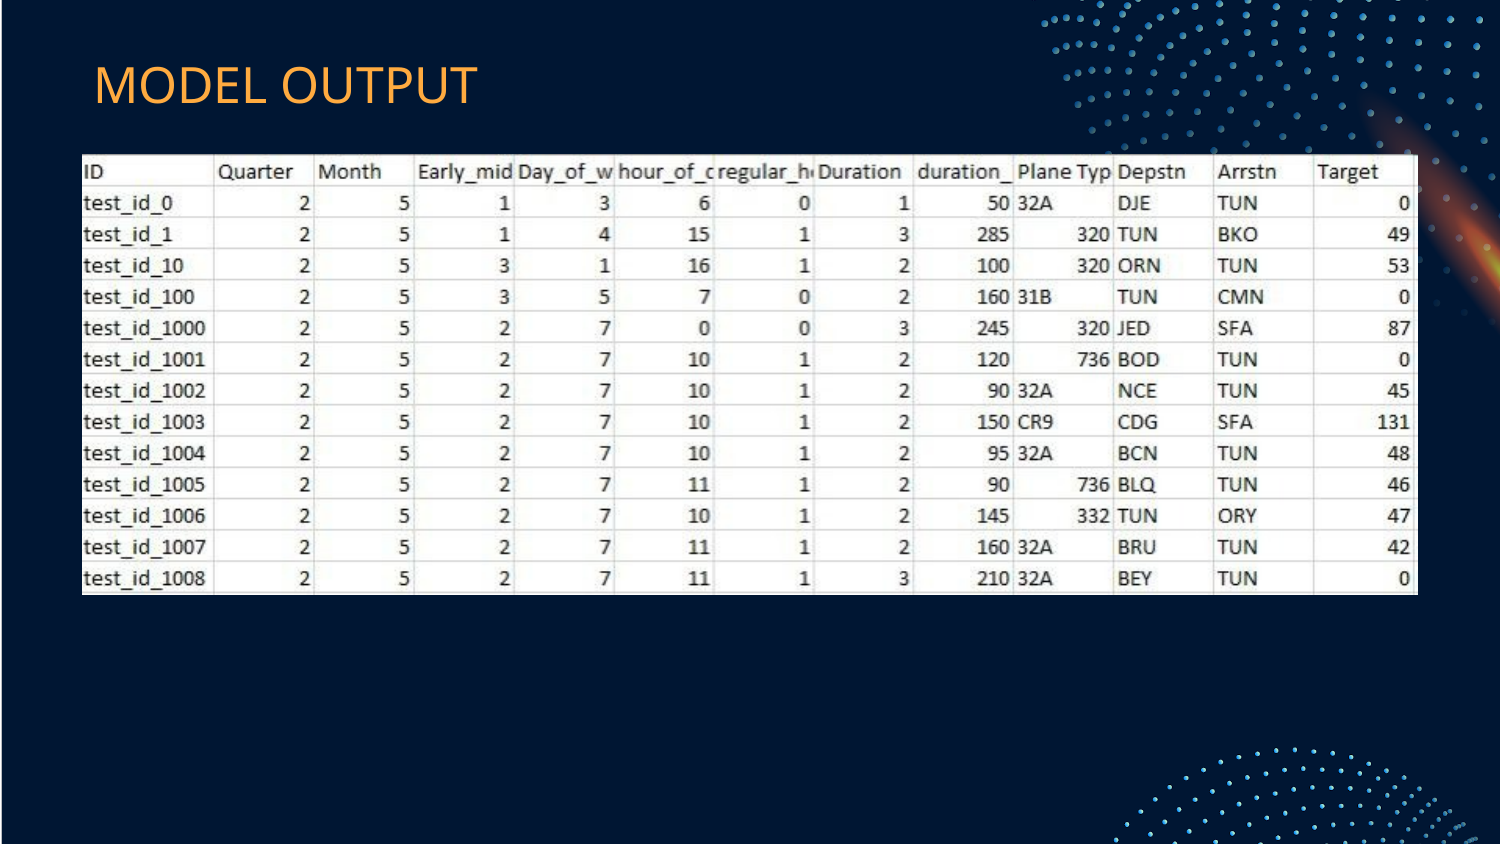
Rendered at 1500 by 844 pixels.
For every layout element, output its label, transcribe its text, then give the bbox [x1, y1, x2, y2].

picture [0, 0, 1500, 844]
title MODEL OUTPUT [78, 38, 983, 125]
